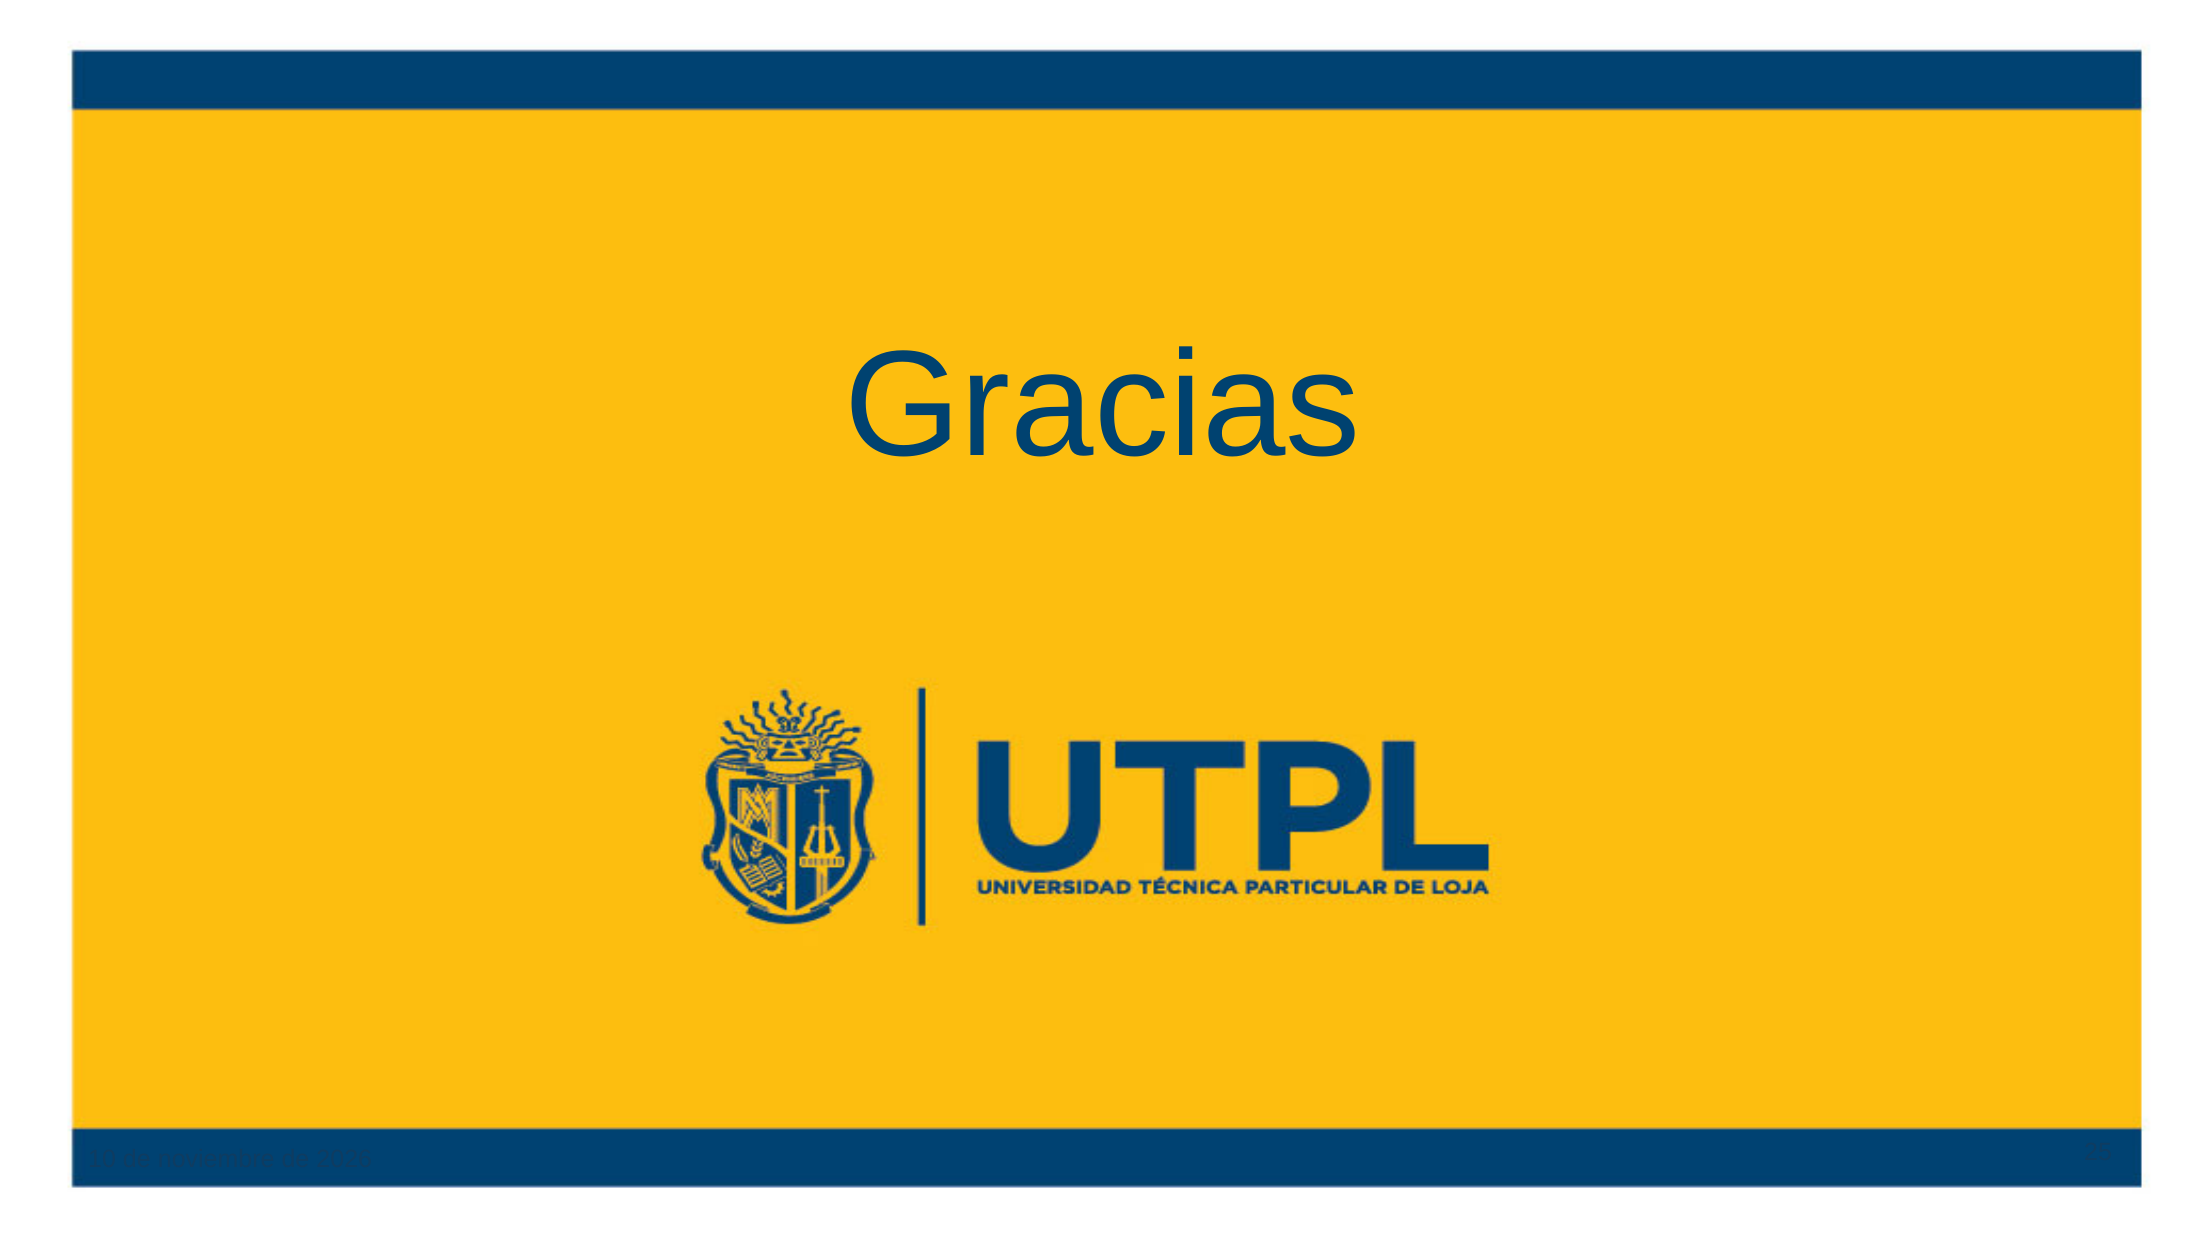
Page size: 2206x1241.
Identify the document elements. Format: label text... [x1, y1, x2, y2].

title Gracias [541, 277, 1664, 514]
slide_number junio de 2018 [71, 1128, 587, 1188]
slide_number 25 [1613, 1121, 2129, 1180]
picture [0, 0, 2206, 1241]
